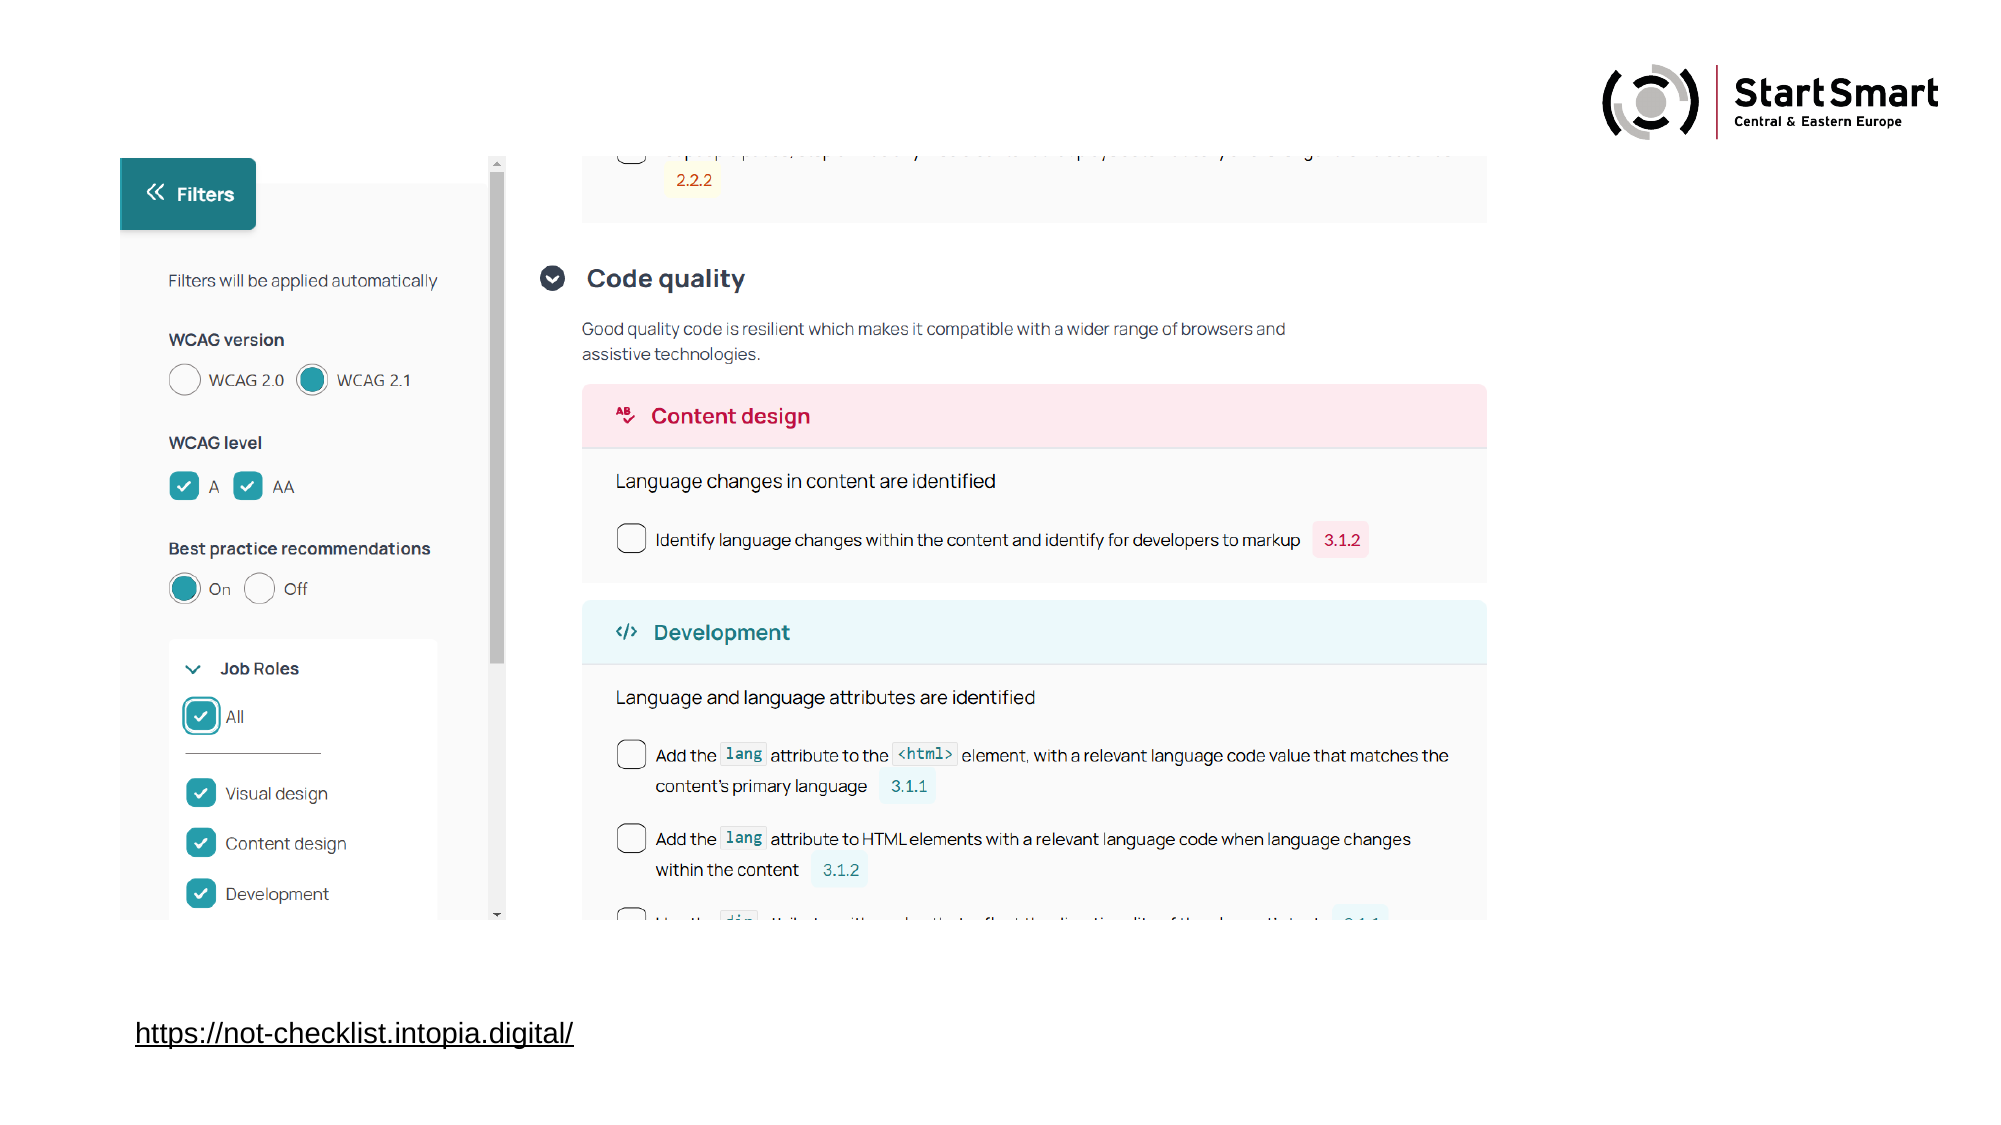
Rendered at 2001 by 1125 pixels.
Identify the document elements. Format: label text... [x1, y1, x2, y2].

picture [119, 155, 1717, 921]
picture [1602, 64, 1938, 140]
text_box https://not-checklist.intopia.digital/ [120, 1007, 594, 1057]
